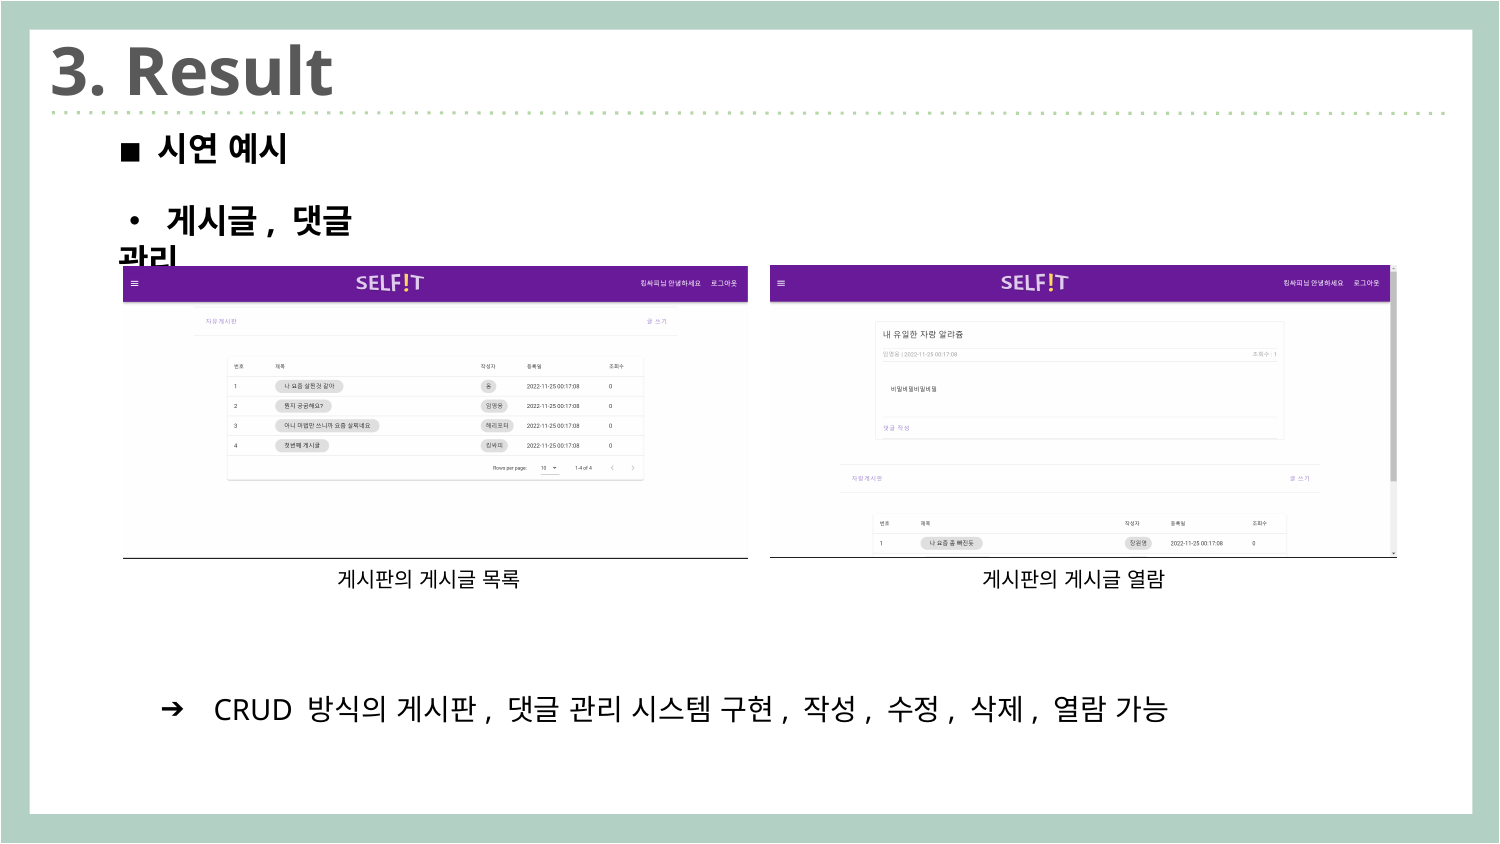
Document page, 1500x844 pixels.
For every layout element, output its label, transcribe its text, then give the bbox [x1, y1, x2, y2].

text_box 게시판의 게시글 열람 [967, 566, 1302, 599]
text_box 3. Result [31, 17, 1463, 124]
text_box 게시판의 게시글 목록 [323, 568, 658, 599]
picture [769, 265, 1397, 558]
picture [123, 266, 748, 560]
text_box • 게시글, 댓글 관리 [103, 185, 400, 236]
text_box CRUD 방식의 게시판, 댓글 관리 시스템 구현, 작성, 수정, 삭제, 열람 가능 [123, 658, 1318, 753]
text_box ◾ 시연 예시 [103, 124, 750, 164]
